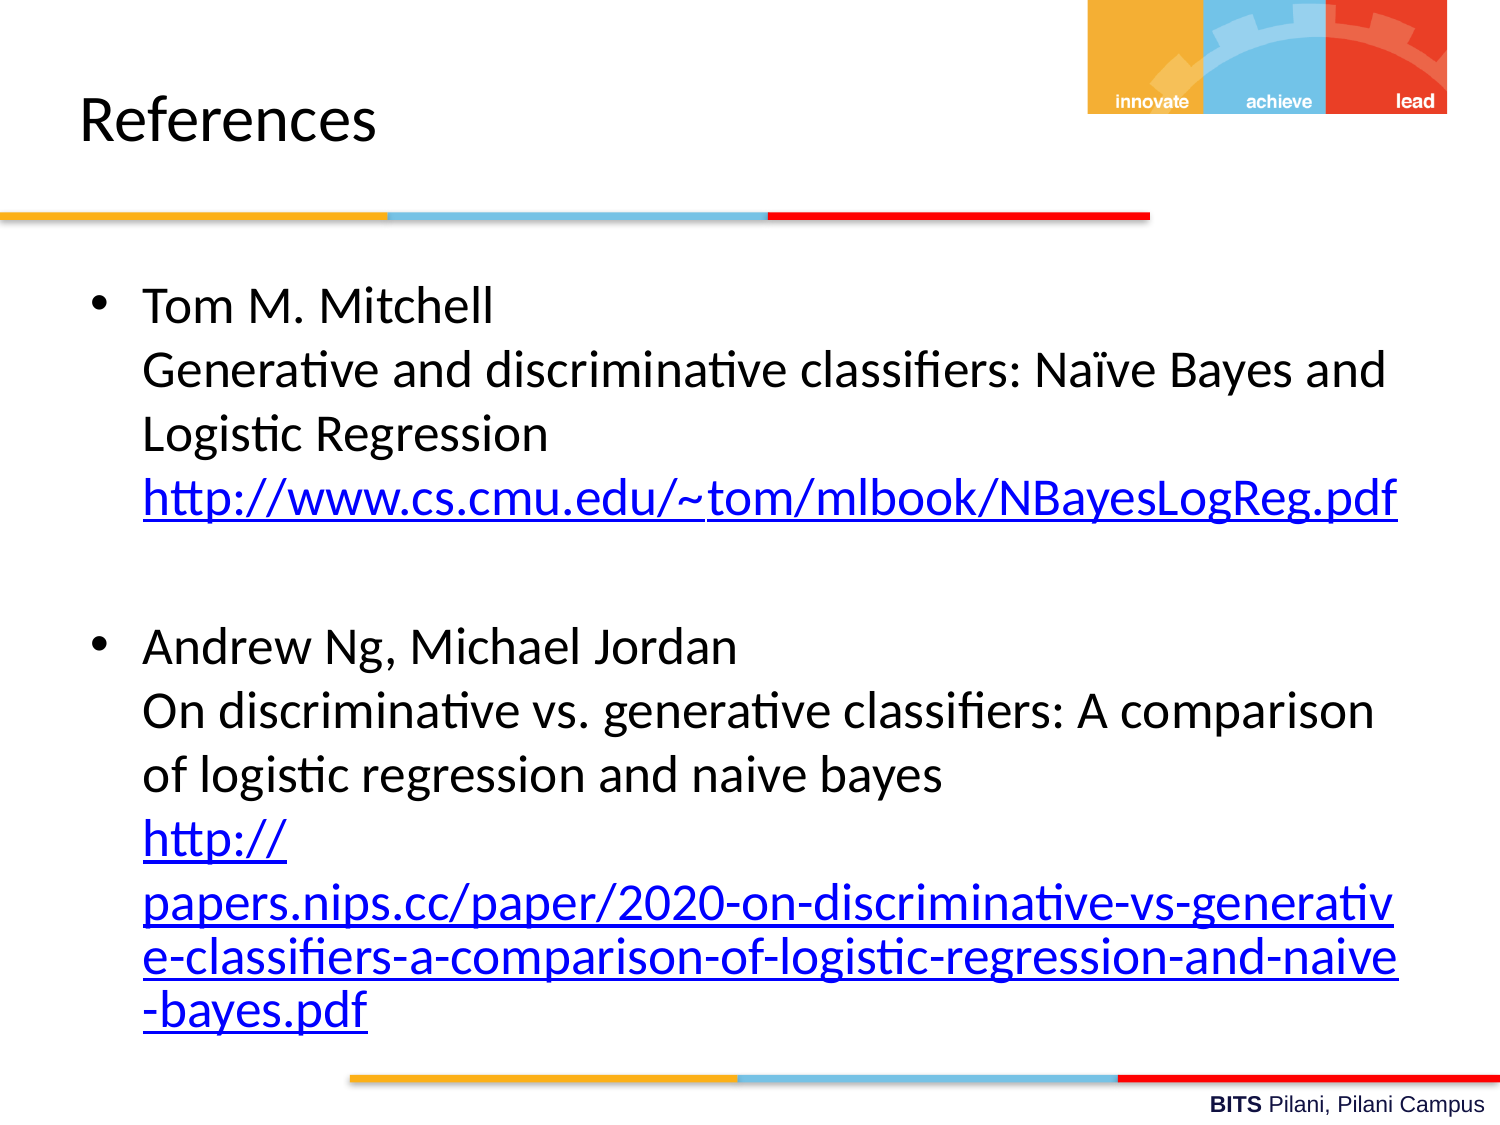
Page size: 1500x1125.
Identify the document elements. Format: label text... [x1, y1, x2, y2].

list Tom M. Mitchell Generative and discriminative classifiers: Naïve Bayes and Logistic Regression http://www.cs.cmu.edu/~tom/mlbook/NBayesLogReg.pdf Andrew Ng, Michael Jordan On discriminative vs. generative classifiers: A comparison of logistic regression and naive bayes http://papers.nips.cc/paper/2020-on-discriminative-vs-generative-classifiers-a-comparison-of-logistic-regression-and-naive-bayes.pdf [75, 262, 1425, 1005]
picture [1087, 0, 1448, 114]
title References [64, 45, 1069, 185]
